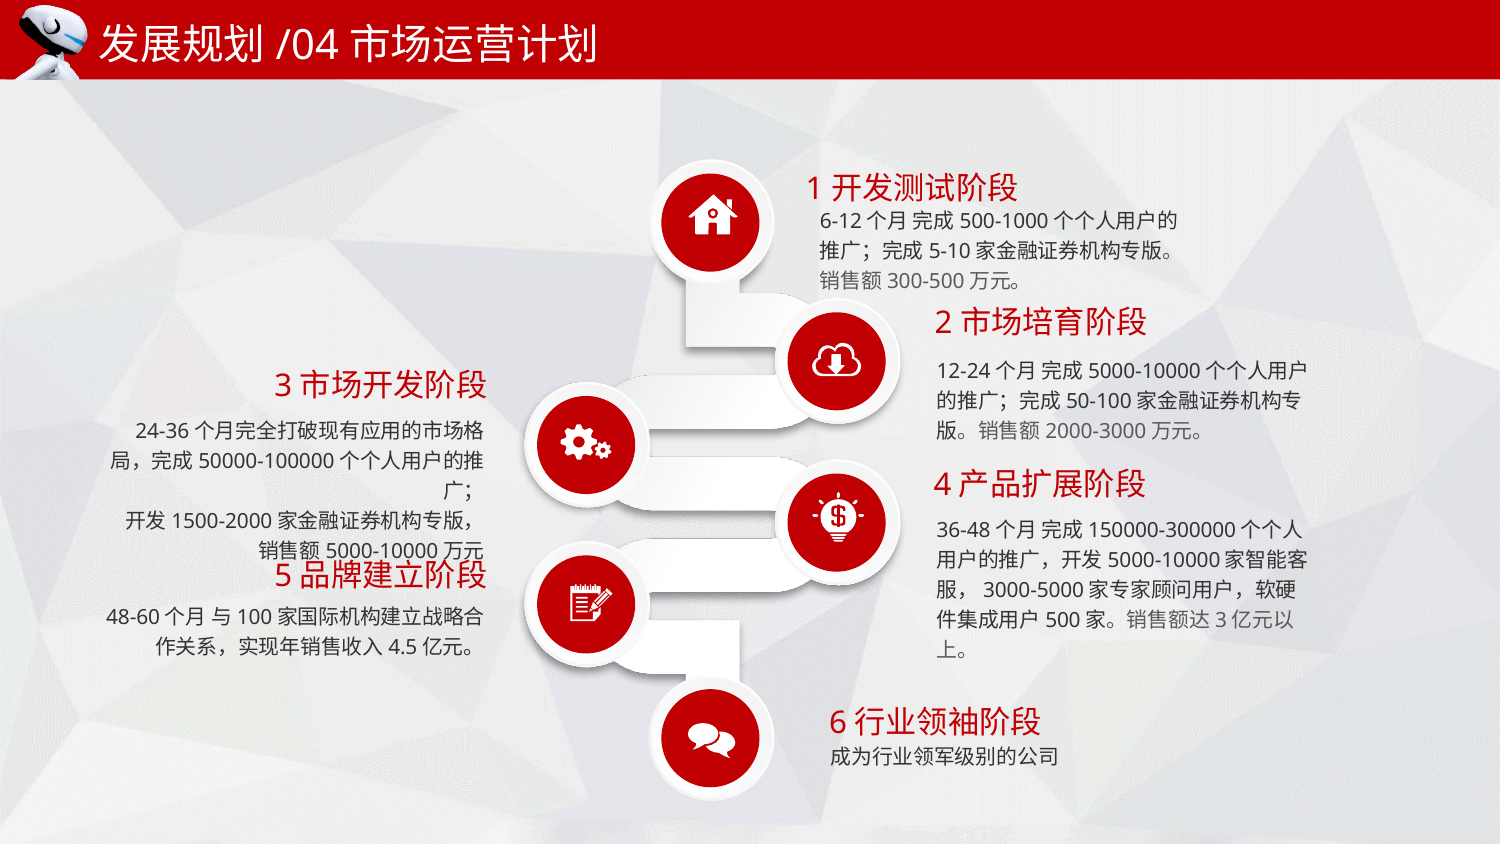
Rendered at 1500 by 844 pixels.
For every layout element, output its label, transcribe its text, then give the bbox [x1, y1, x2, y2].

text_box 发展规划/04市场运营计划 [104, 10, 668, 76]
text_box 12-24个月 完成5000-10000个个人用户的推广；完成50-100家金融证券机构专版。销售额2000-3000万元。 [955, 347, 1326, 448]
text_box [570, 584, 613, 622]
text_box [687, 722, 736, 759]
text_box 48-60个月 与100家国际机构建立战略合作关系，实现年销售收入4.5亿元。 [76, 593, 467, 665]
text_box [648, 674, 775, 801]
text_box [774, 459, 901, 586]
text_box 36-48个月 完成150000-300000个个人用户的推广，开发5000-10000家智能客服，3000-5000家专家顾问用户，软硬件集成用户500家。销售额达3亿元以上。 [955, 506, 1326, 667]
picture [0, 81, 1500, 844]
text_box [524, 540, 651, 667]
text_box 2市场培育阶段 [955, 296, 1159, 346]
text_box 6-12个月 完成500-1000个个人用户的推广；完成5-10家金融证券机构专版。销售额300-500万元。 [955, 197, 1210, 298]
text_box 4产品扩展阶段 [955, 459, 1158, 508]
text_box 3市场开发阶段 [263, 359, 467, 407]
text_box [560, 424, 612, 460]
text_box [524, 381, 651, 508]
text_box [812, 491, 865, 542]
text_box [648, 159, 775, 286]
picture [0, 1, 101, 80]
text_box [98, 0, 1500, 81]
text_box 1开发测试阶段 [955, 162, 1030, 197]
text_box 6行业领袖阶段 [955, 697, 1054, 733]
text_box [774, 297, 901, 424]
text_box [688, 194, 738, 235]
text_box 成为行业领军级别的公司 [955, 733, 1220, 774]
text_box 5品牌建立阶段 [263, 550, 467, 593]
text_box 24-36个月完全打破现有应用的市场格局，完成50000-100000个个人用户的推广； 开发1500-2000家金融证券机构专版， 销售额5000-10000万元 [83, 407, 467, 593]
